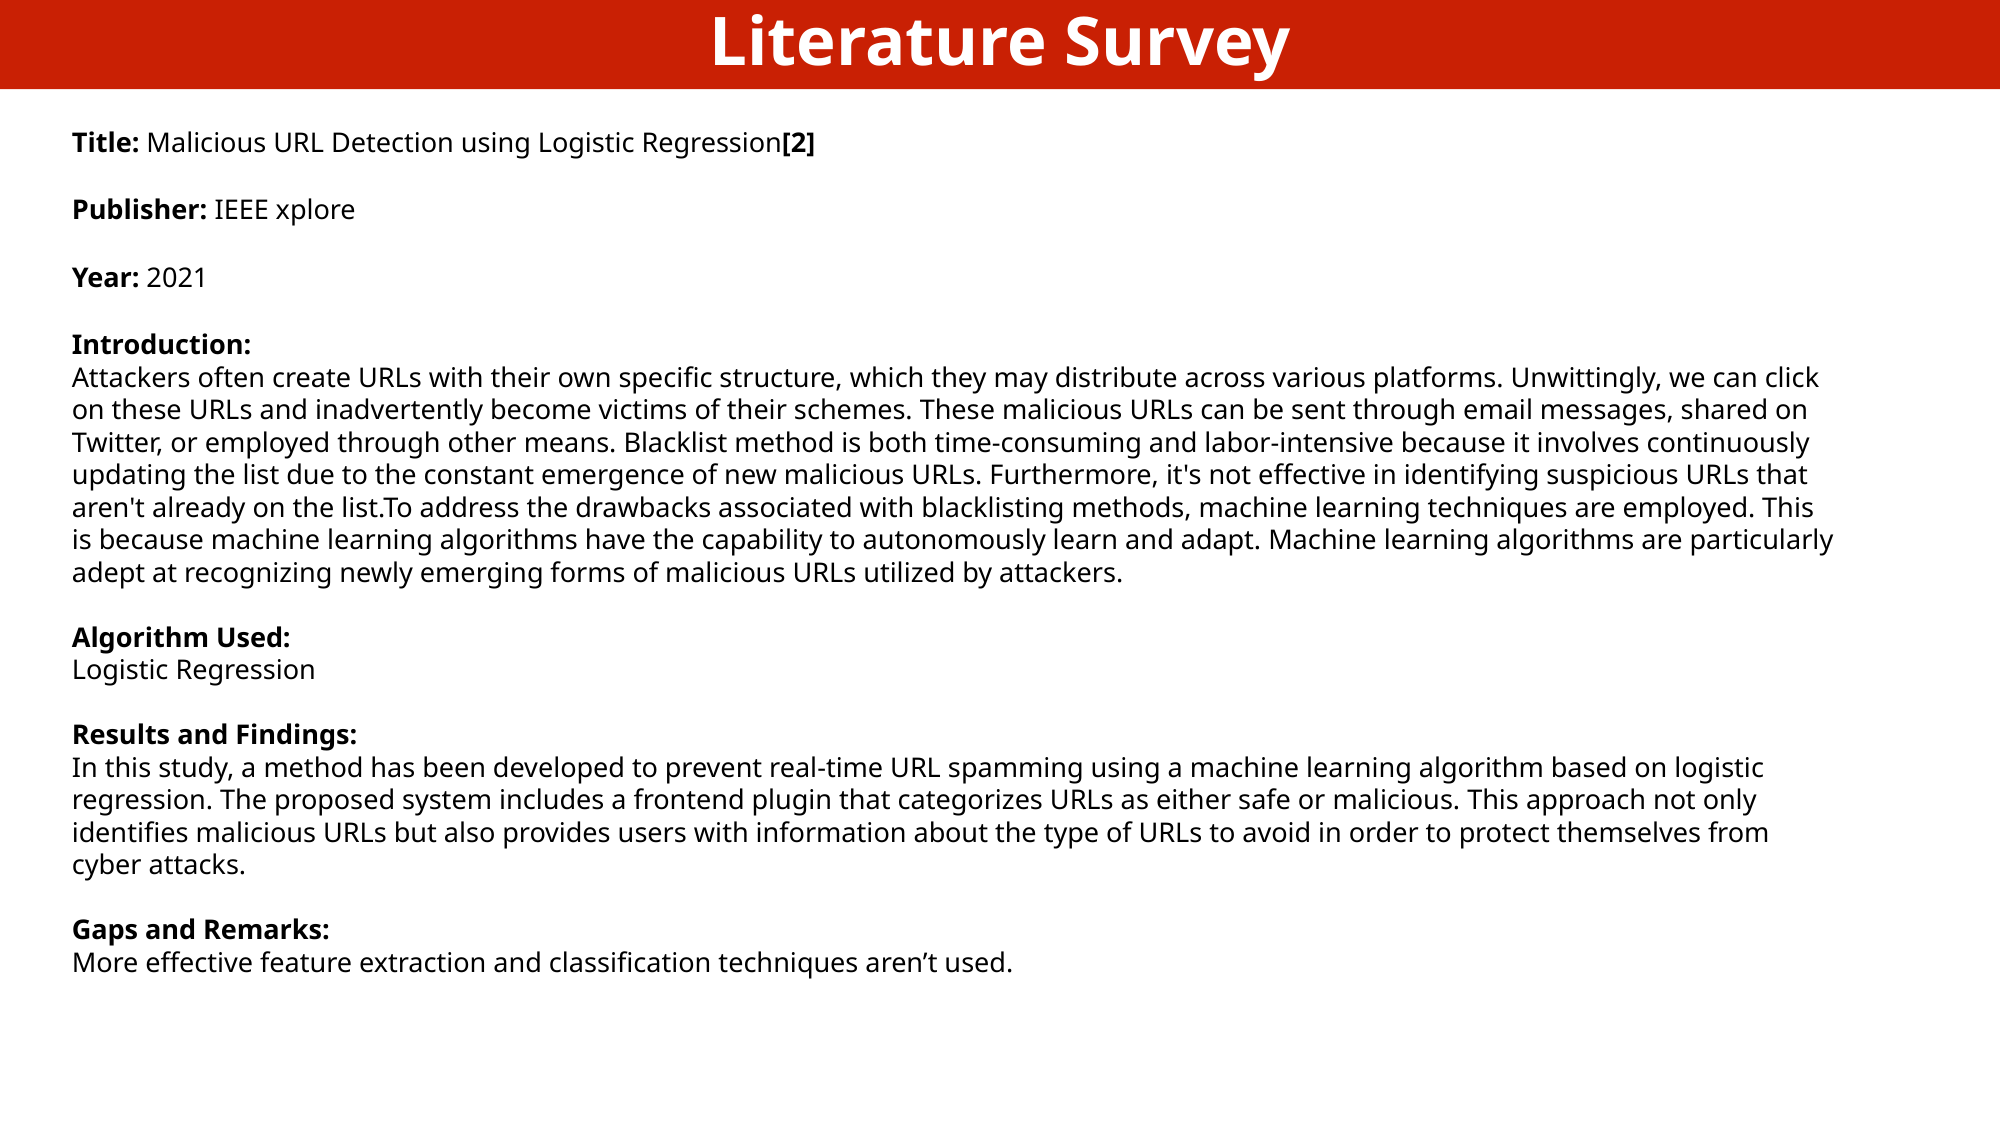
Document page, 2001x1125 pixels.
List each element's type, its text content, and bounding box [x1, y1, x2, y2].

list Literature Survey [0, 0, 2000, 90]
text_box Title: Malicious URL Detection using Logistic Regression[2] Publisher: IEEE xplore Year: 2021 Introduction: Attackers often create URLs with their own specific structure, which they may distribute across various platforms. Unwittingly, we can click on these URLs and inadvertently become victims of their schemes. These malicious URLs can be sent through email messages, shared on Twitter, or employed through other means. Blacklist method is both time-consuming and labor-intensive because it involves continuously updating the list due to the constant emergence of new malicious URLs. Furthermore, it's not effective in identifying suspicious URLs that aren't already on the list.To address the drawbacks associated with blacklisting methods, machine learning techniques are employed. This is because machine learning algorithms have the capability to autonomously learn and adapt. Machine learning algorithms are particularly adept at recognizing newly emerging forms of malicious URLs utilized by attackers. Algorithm Used: Logistic Regression Results and Findings: In this study, a method has been developed to prevent real-time URL spamming using a machine learning algorithm based on logistic regression. The proposed system includes a frontend plugin that categorizes URLs as either safe or malicious. This approach not only identifies malicious URLs but also provides users with information about the type of URLs to avoid in order to protect themselves from cyber attacks. Gaps and Remarks: More effective feature extraction and classification techniques aren’t used. [56, 110, 1850, 993]
